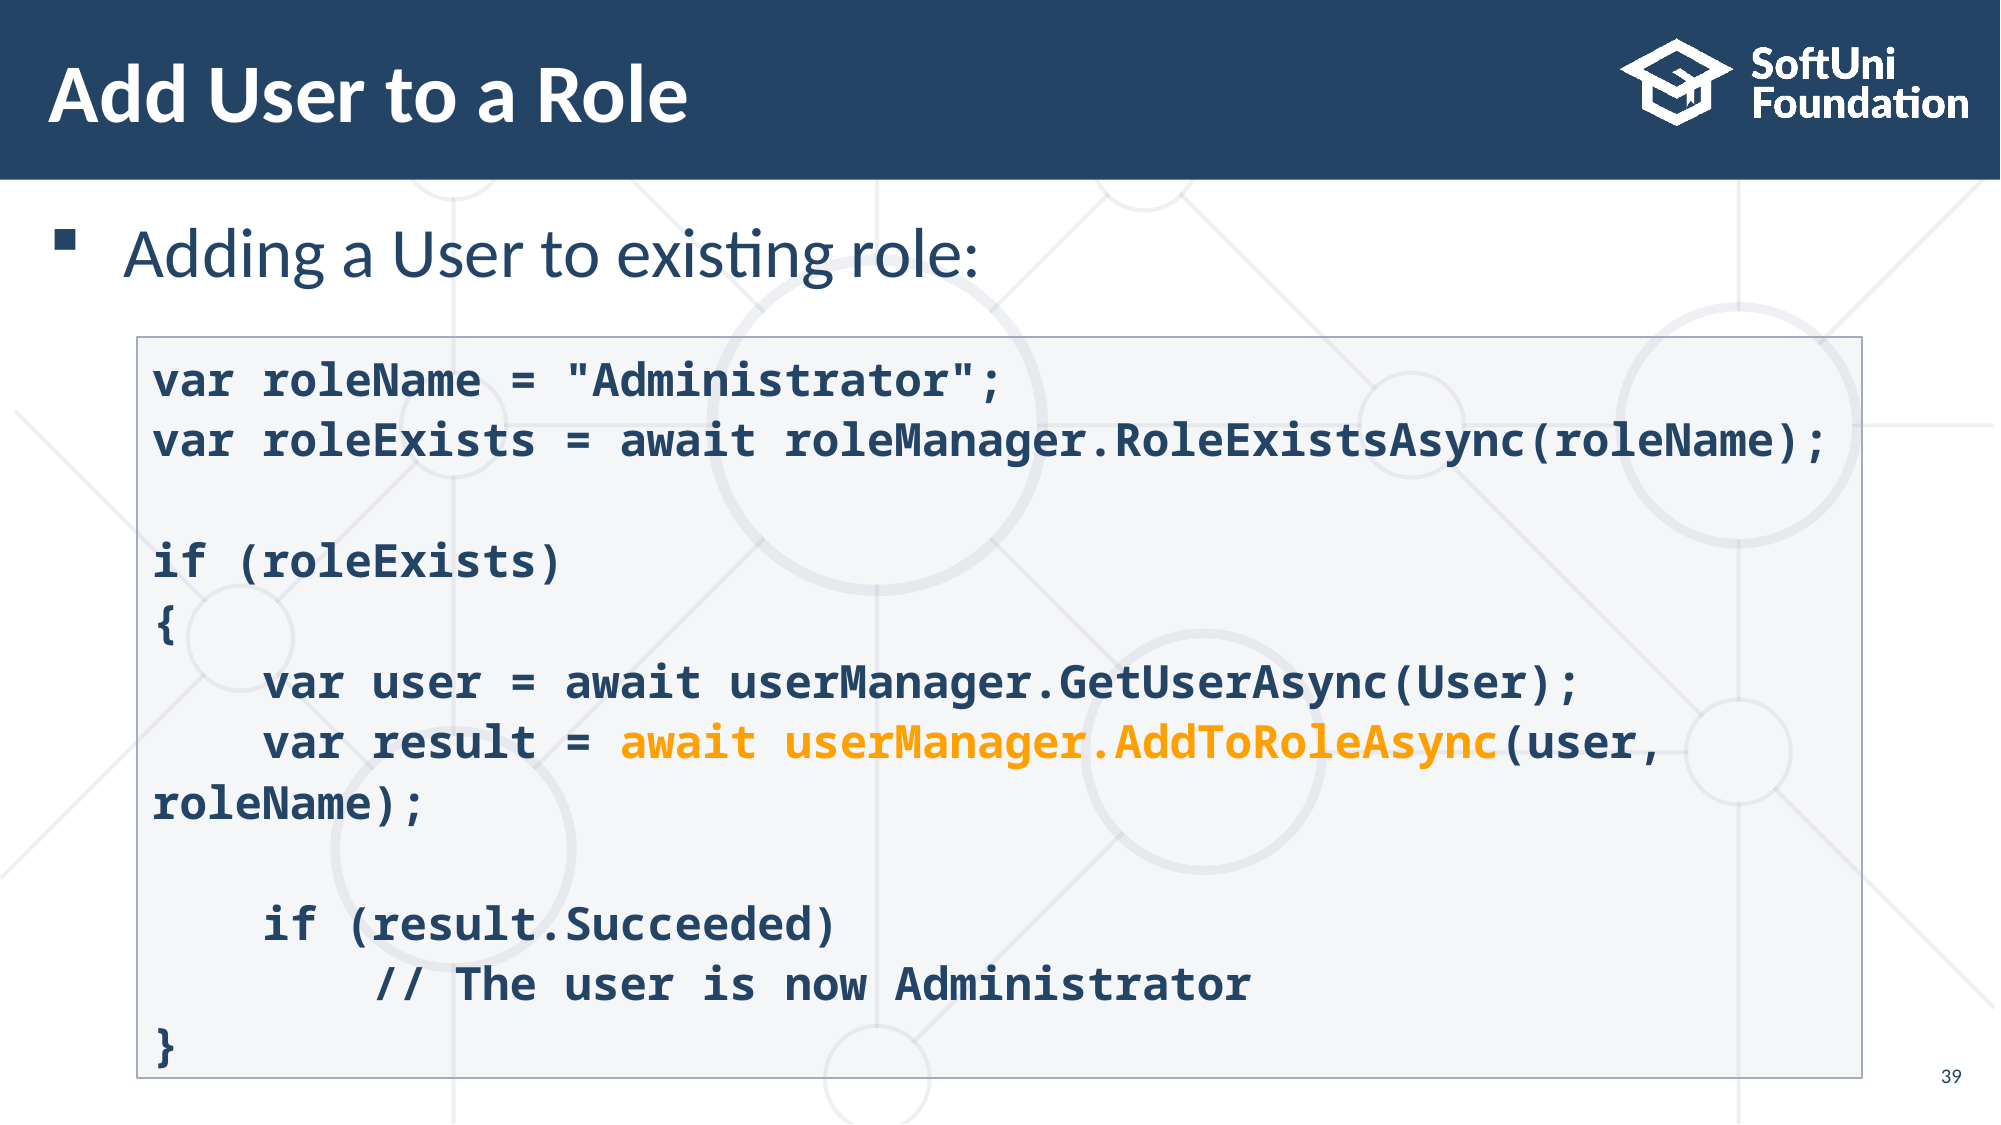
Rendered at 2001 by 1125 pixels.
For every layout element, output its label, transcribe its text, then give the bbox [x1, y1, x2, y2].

list Adding a User to existing role: [31, 196, 1970, 1050]
title Add User to a Role [31, 16, 1591, 162]
picture [1619, 38, 1968, 126]
text_box var roleName = "Administrator"; var roleExists = await roleManager.RoleExistsAsync(roleName); if (roleExists) { var user = await userManager.GetUserAsync(User); var result = await userManager.AddToRoleAsync(user, roleName); if (result.Succeeded) // The user is now Administrator } [137, 337, 1863, 1078]
slide_number 39 [1897, 1049, 1968, 1100]
